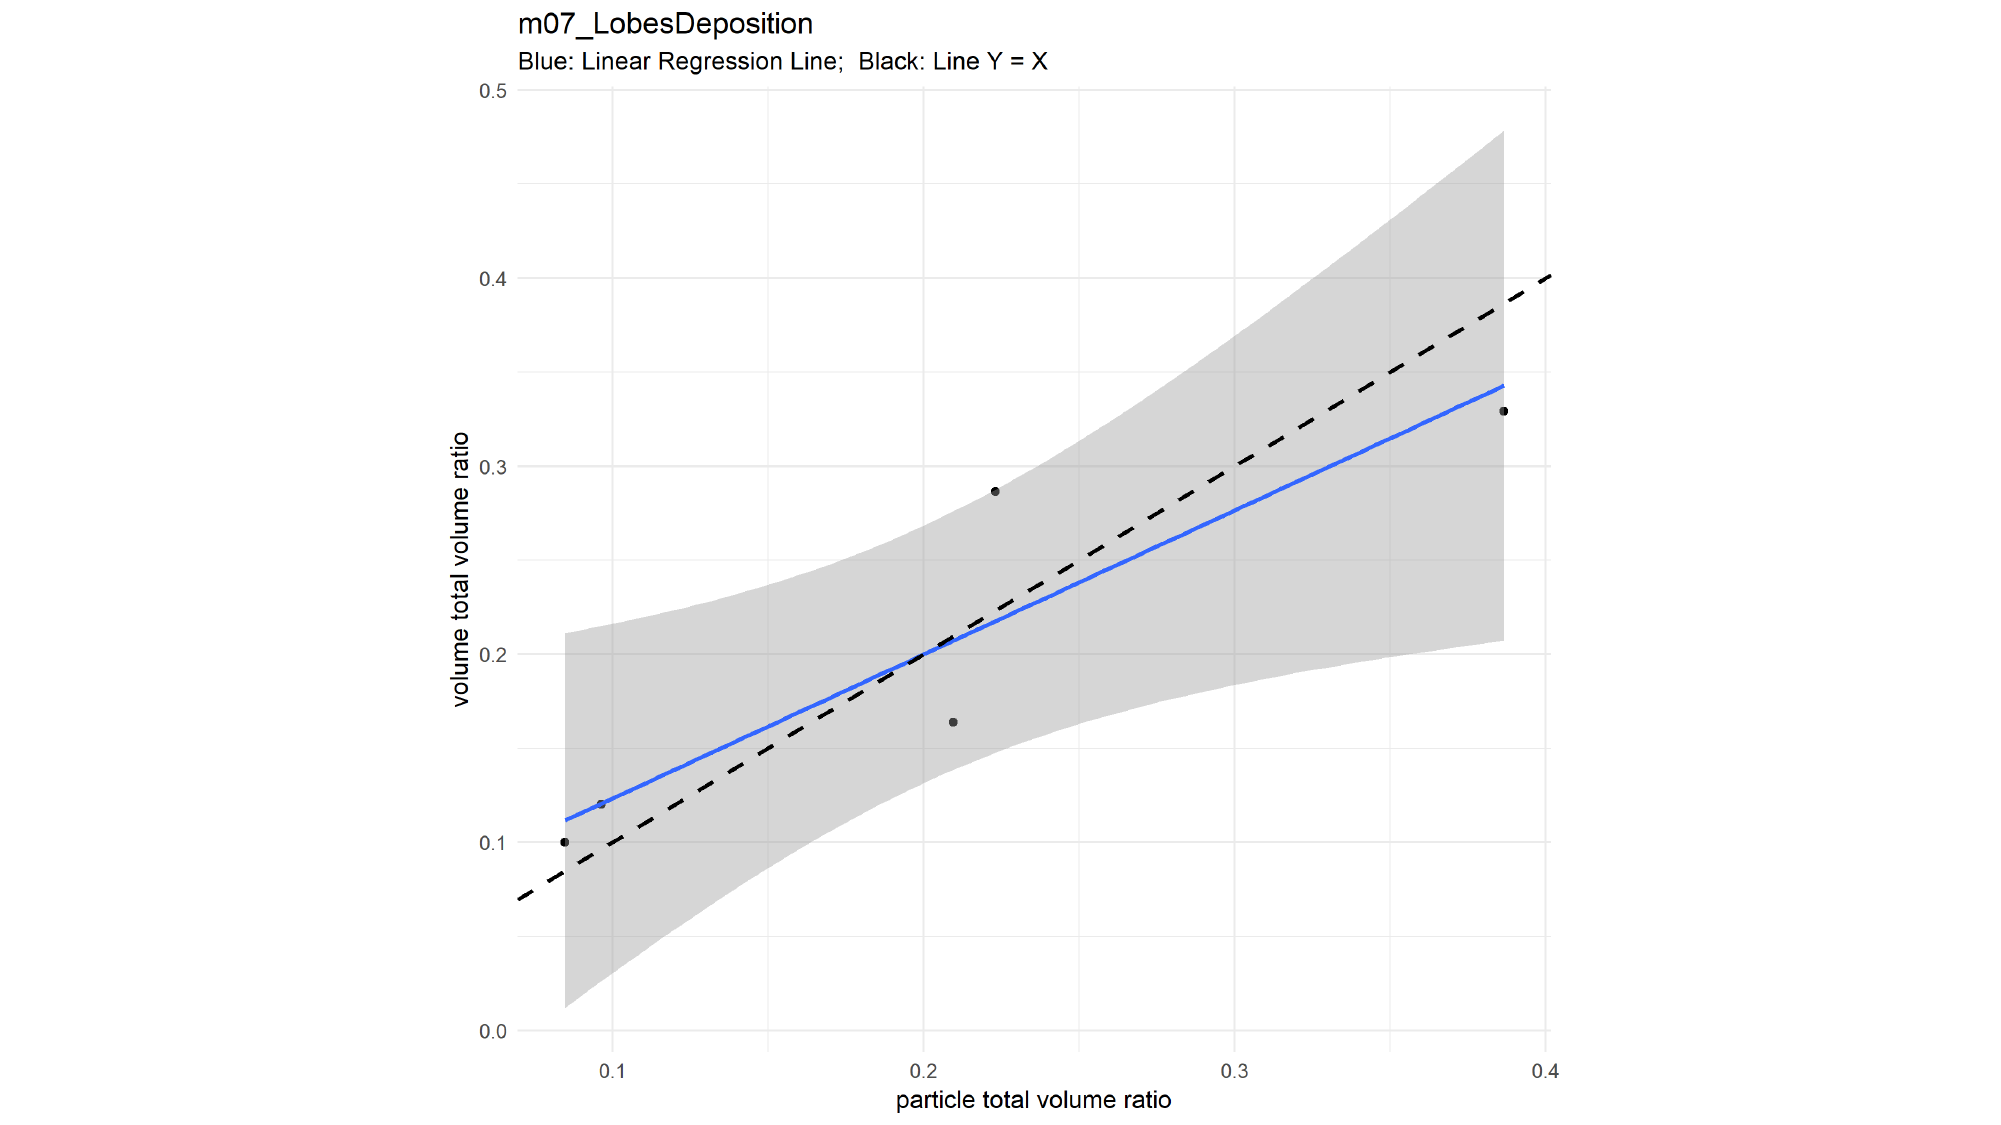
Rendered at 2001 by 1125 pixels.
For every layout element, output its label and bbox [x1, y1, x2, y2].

picture [437, 0, 1563, 1125]
